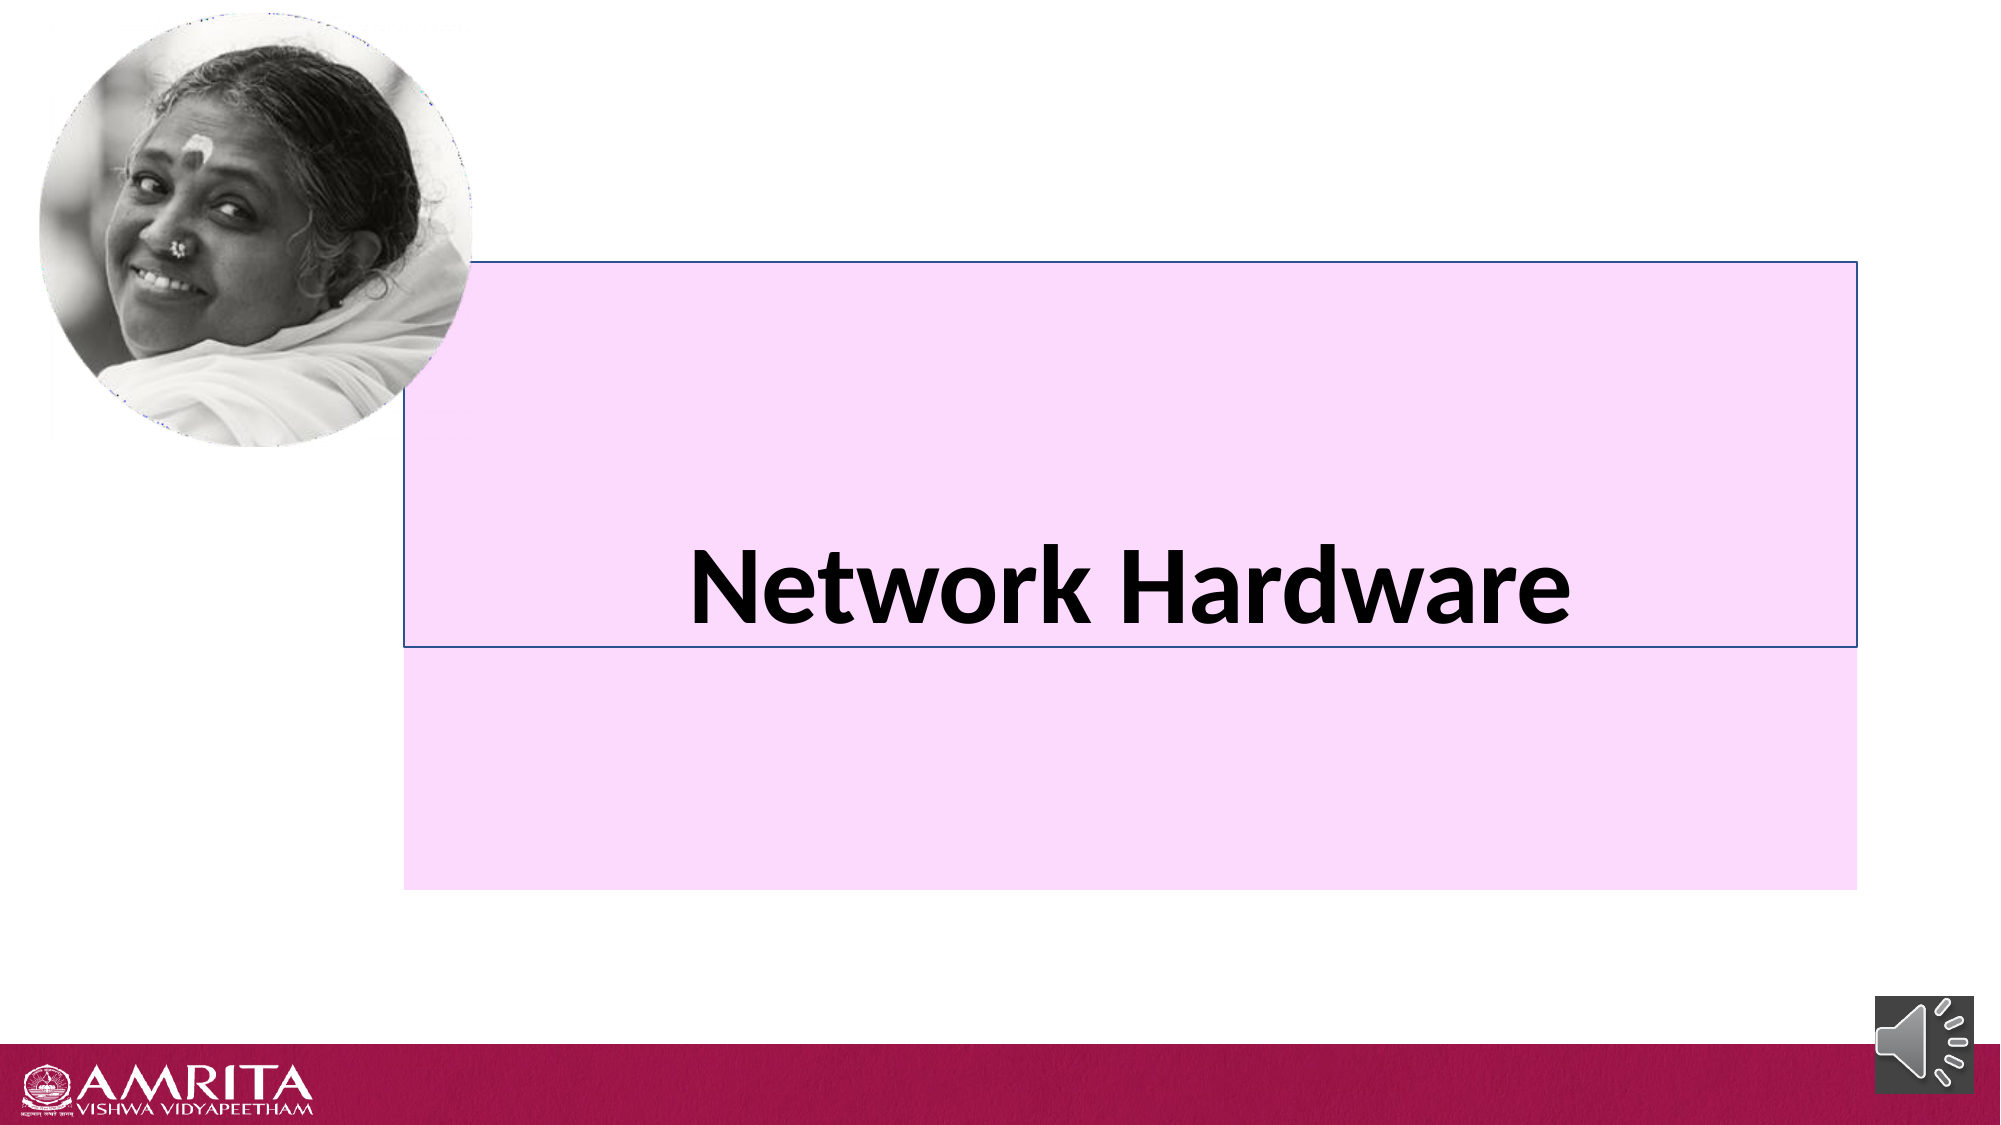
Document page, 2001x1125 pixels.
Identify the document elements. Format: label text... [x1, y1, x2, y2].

title Network Hardware [403, 261, 1858, 647]
text_box [39, 13, 473, 447]
text_box [403, 647, 1858, 890]
picture [1874, 994, 1975, 1096]
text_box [0, 1044, 2000, 1125]
